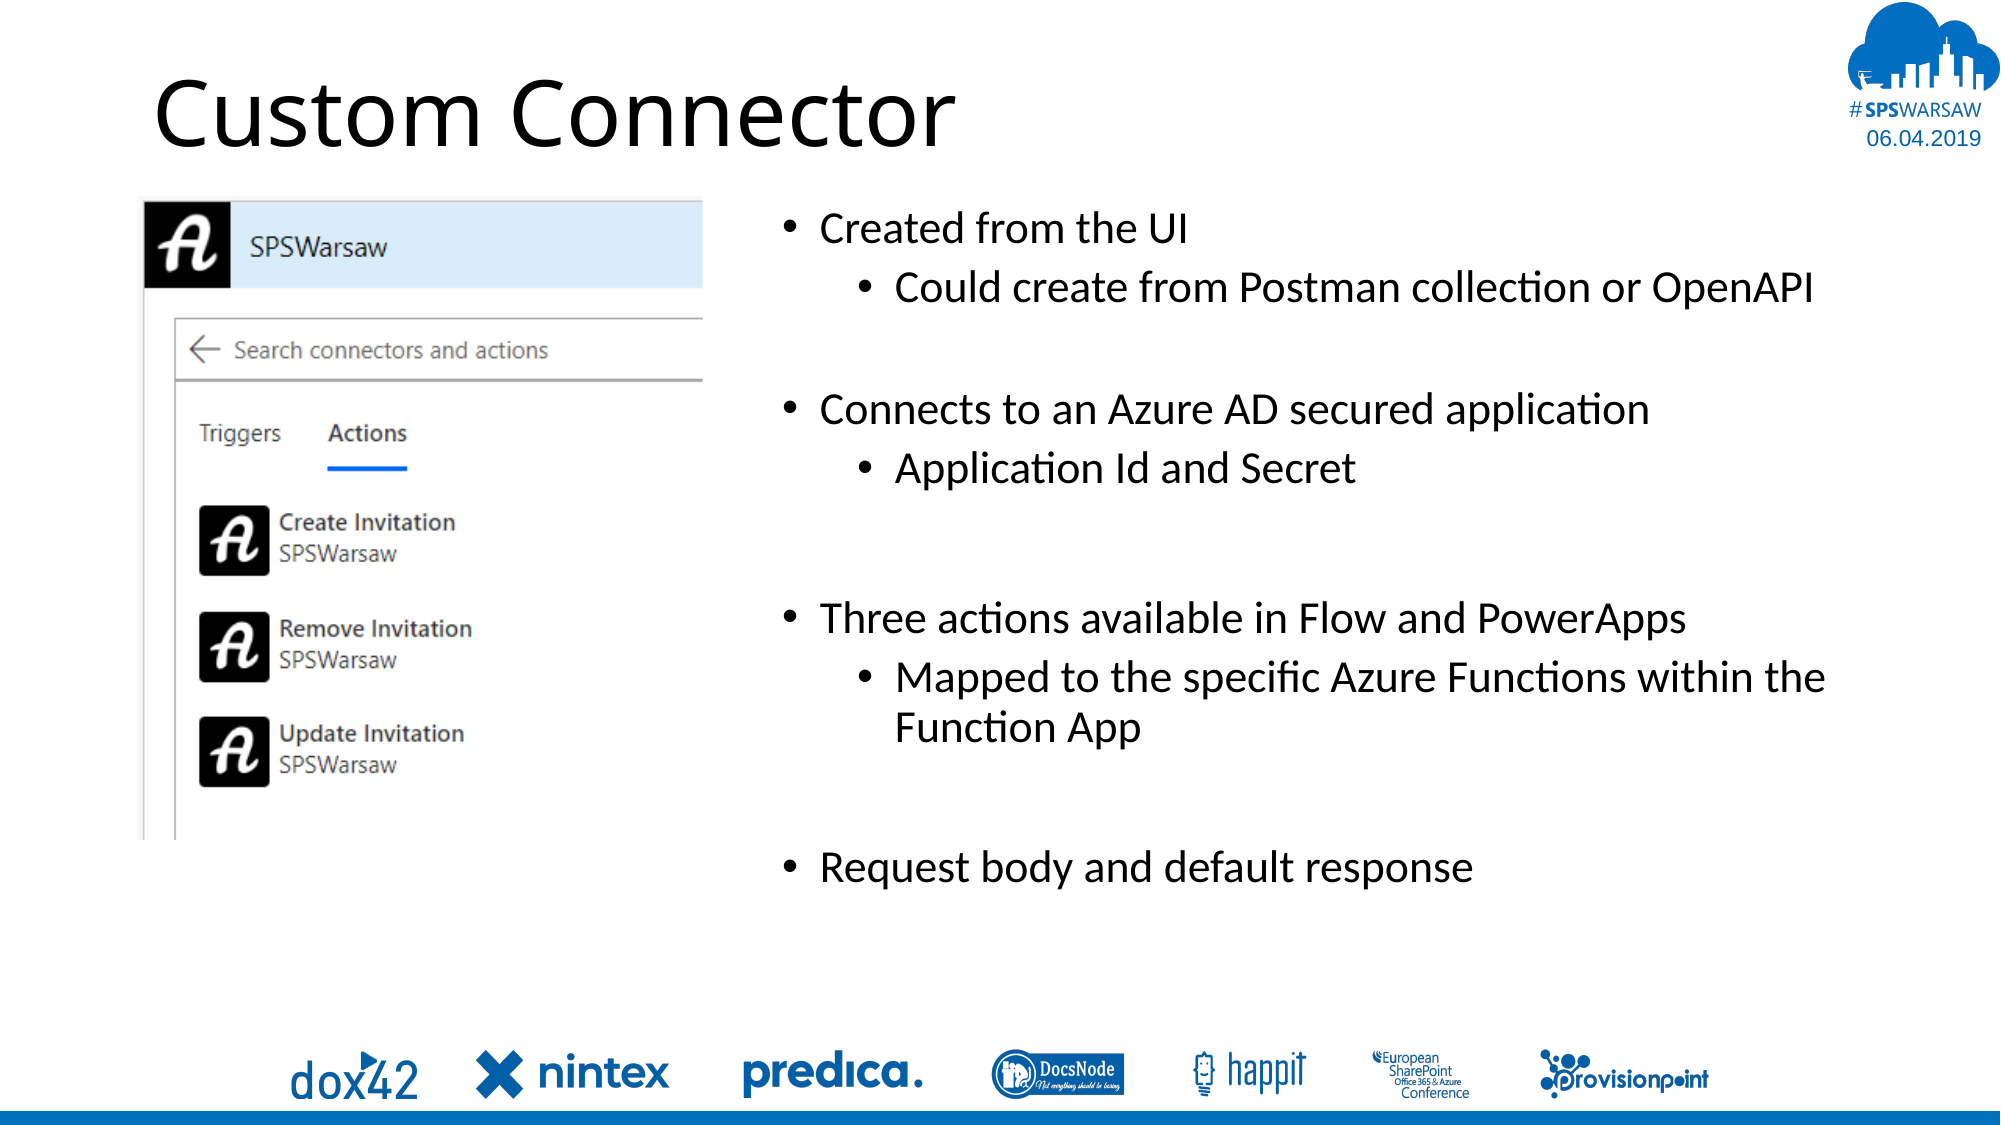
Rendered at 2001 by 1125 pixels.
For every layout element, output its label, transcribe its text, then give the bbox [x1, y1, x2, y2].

picture [291, 1049, 1709, 1099]
picture [1848, 2, 2000, 117]
list Created from the UI Could create from Postman collection or OpenAPI Connects to an Azure AD secured application Application Id and Secret Three actions available in Flow and PowerApps Mapped to the specific Azure Functions within the Function App Request body and default response [767, 196, 1908, 826]
title Custom Connector [137, 59, 1863, 278]
picture [137, 196, 703, 840]
